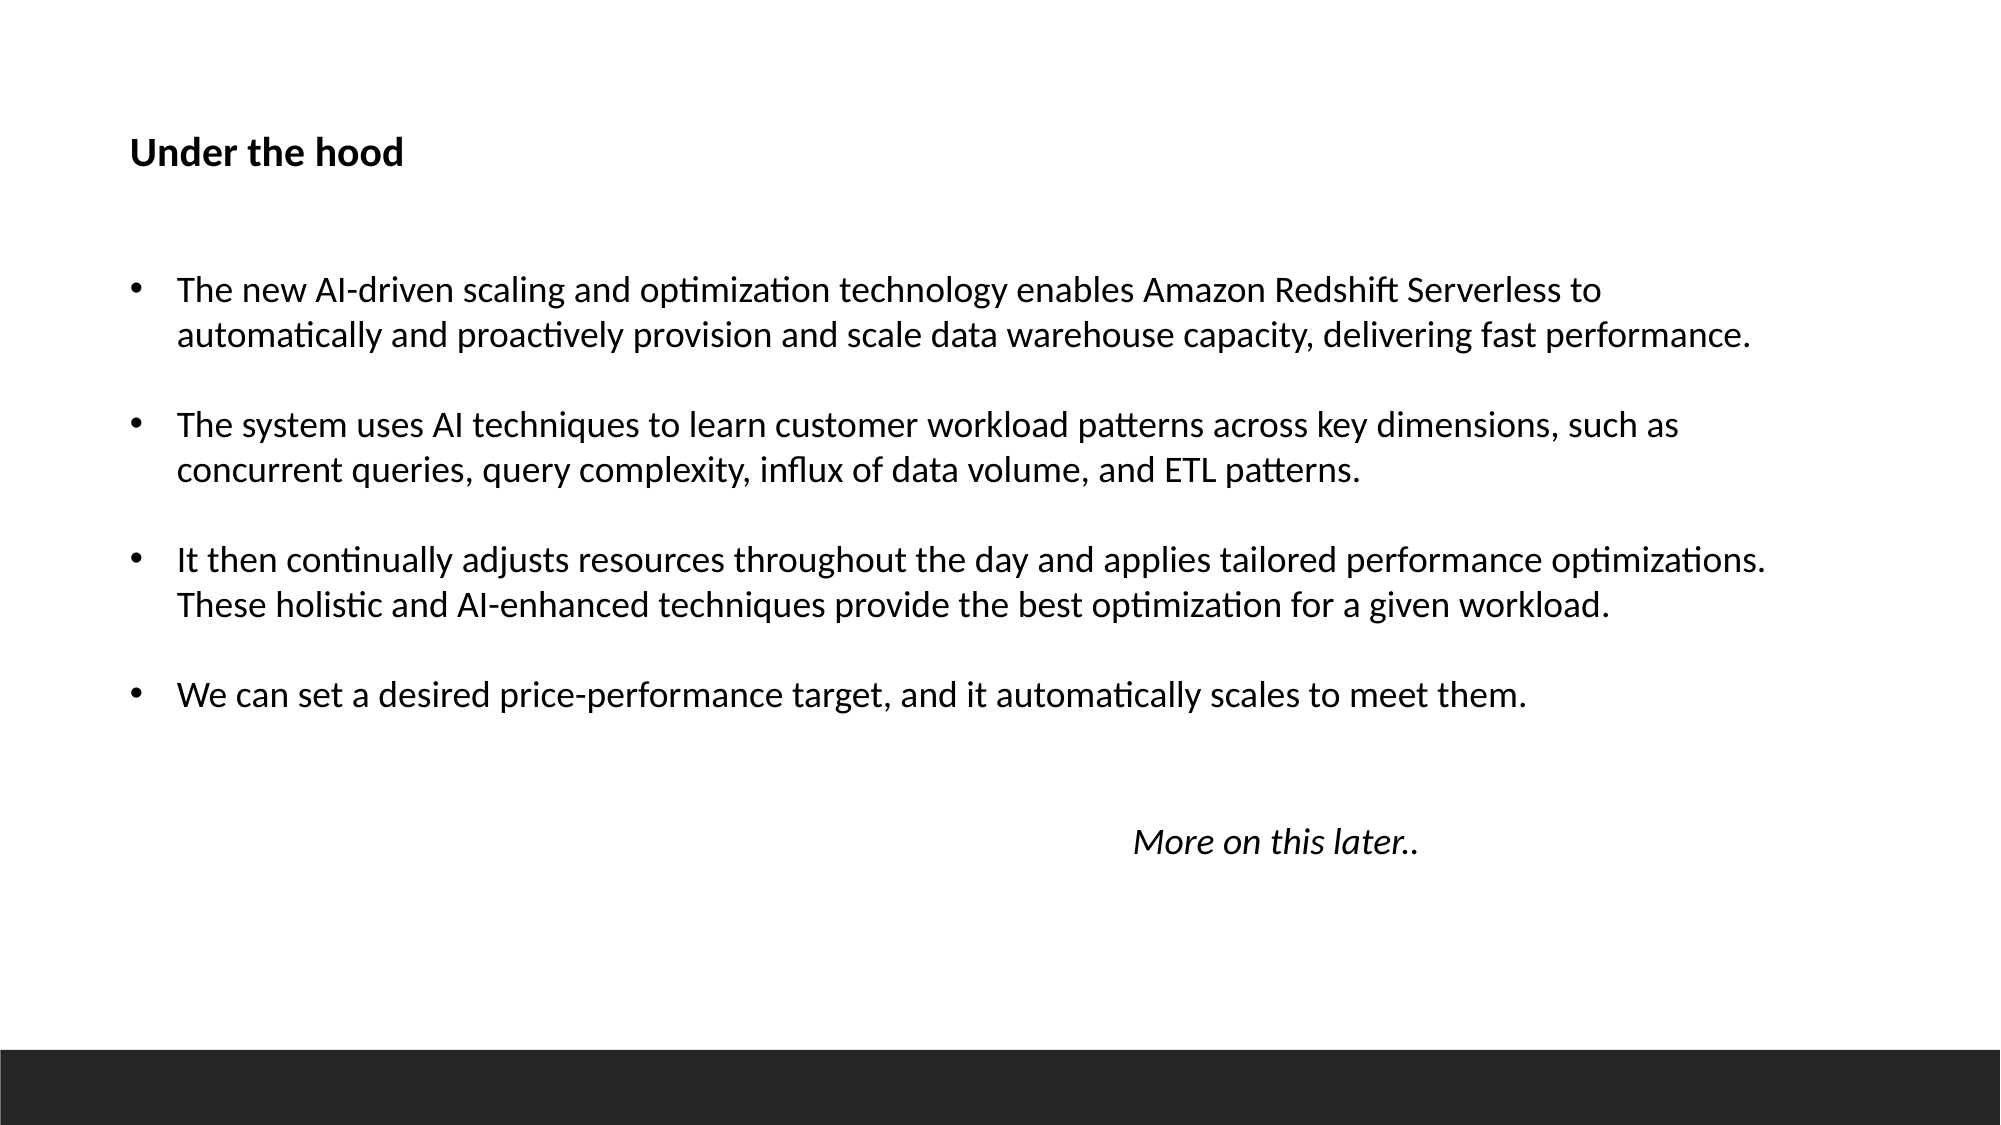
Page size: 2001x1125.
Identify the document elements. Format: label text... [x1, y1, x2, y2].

text_box Under the hood [115, 116, 1859, 182]
text_box The new AI-driven scaling and optimization technology enables Amazon Redshift Serverless to automatically and proactively provision and scale data warehouse capacity, delivering fast performance. The system uses AI techniques to learn customer workload patterns across key dimensions, such as concurrent queries, query complexity, influx of data volume, and ETL patterns. It then continually adjusts resources throughout the day and applies tailored performance optimizations. These holistic and AI-enhanced techniques provide the best optimization for a given workload. We can set a desired price-performance target, and it automatically scales to meet them. [115, 257, 1816, 723]
text_box More on this later.. [1117, 809, 1859, 870]
